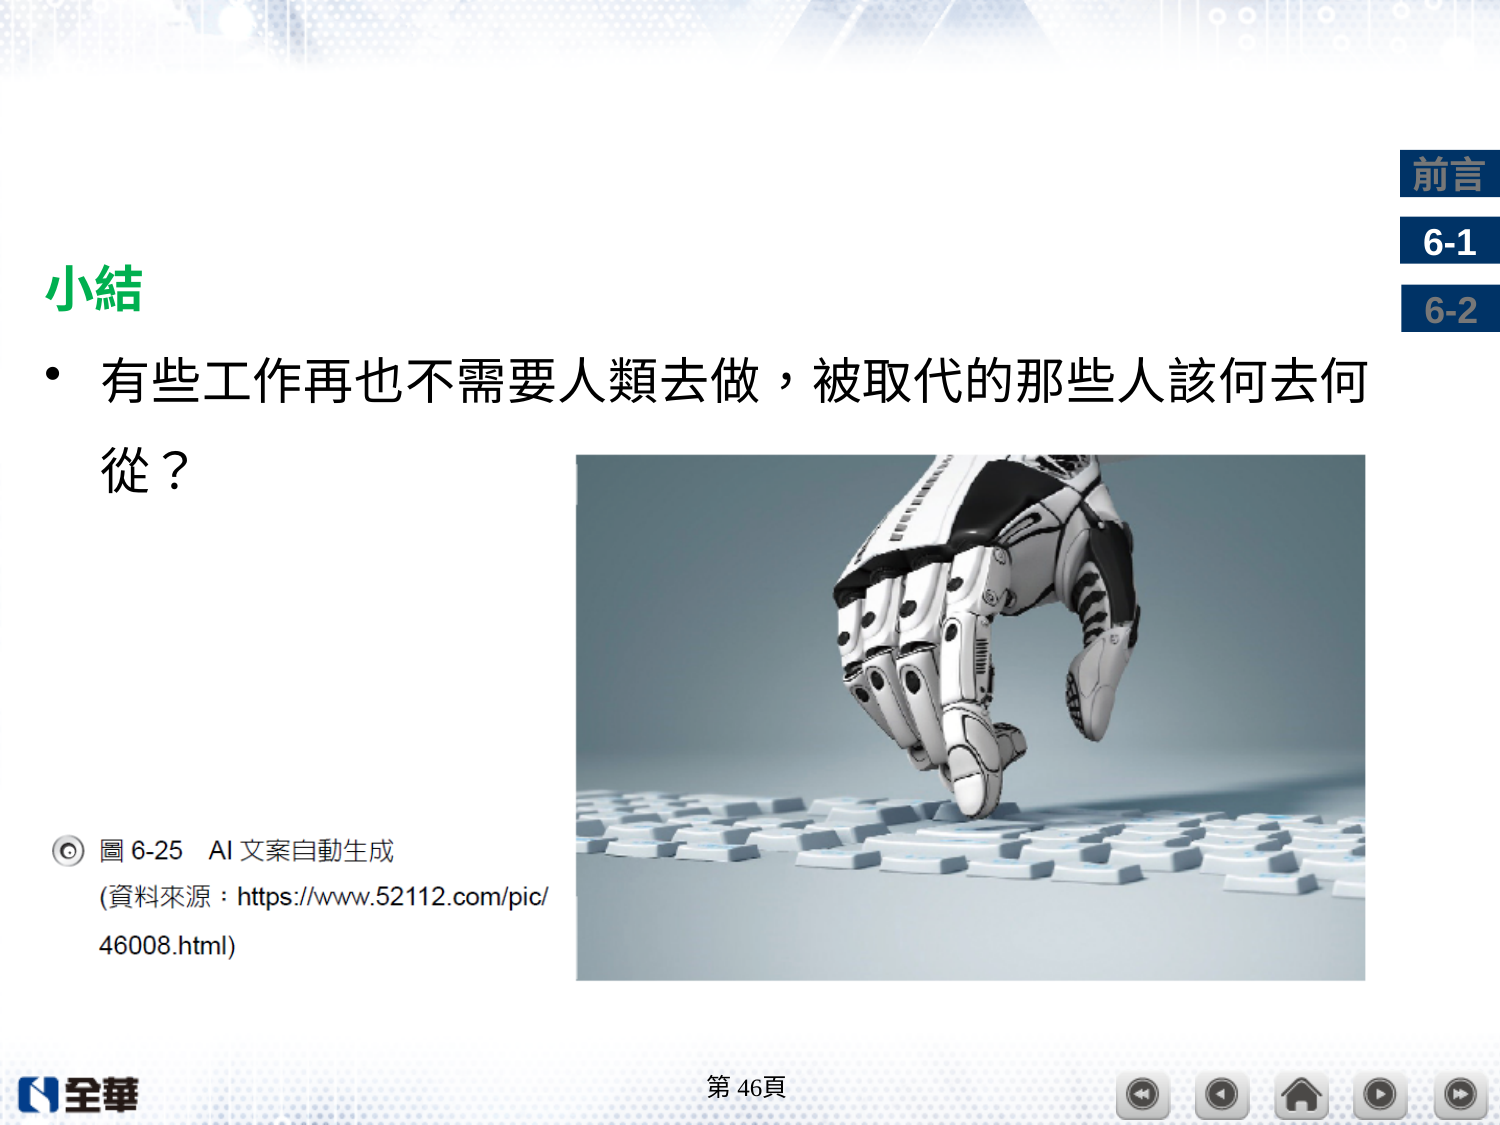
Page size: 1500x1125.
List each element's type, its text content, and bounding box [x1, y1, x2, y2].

list 小結 有些工作再也不需要人類去做，被取代的那些人該何去何從？ [29, 219, 1386, 1048]
picture [0, 0, 1500, 1125]
